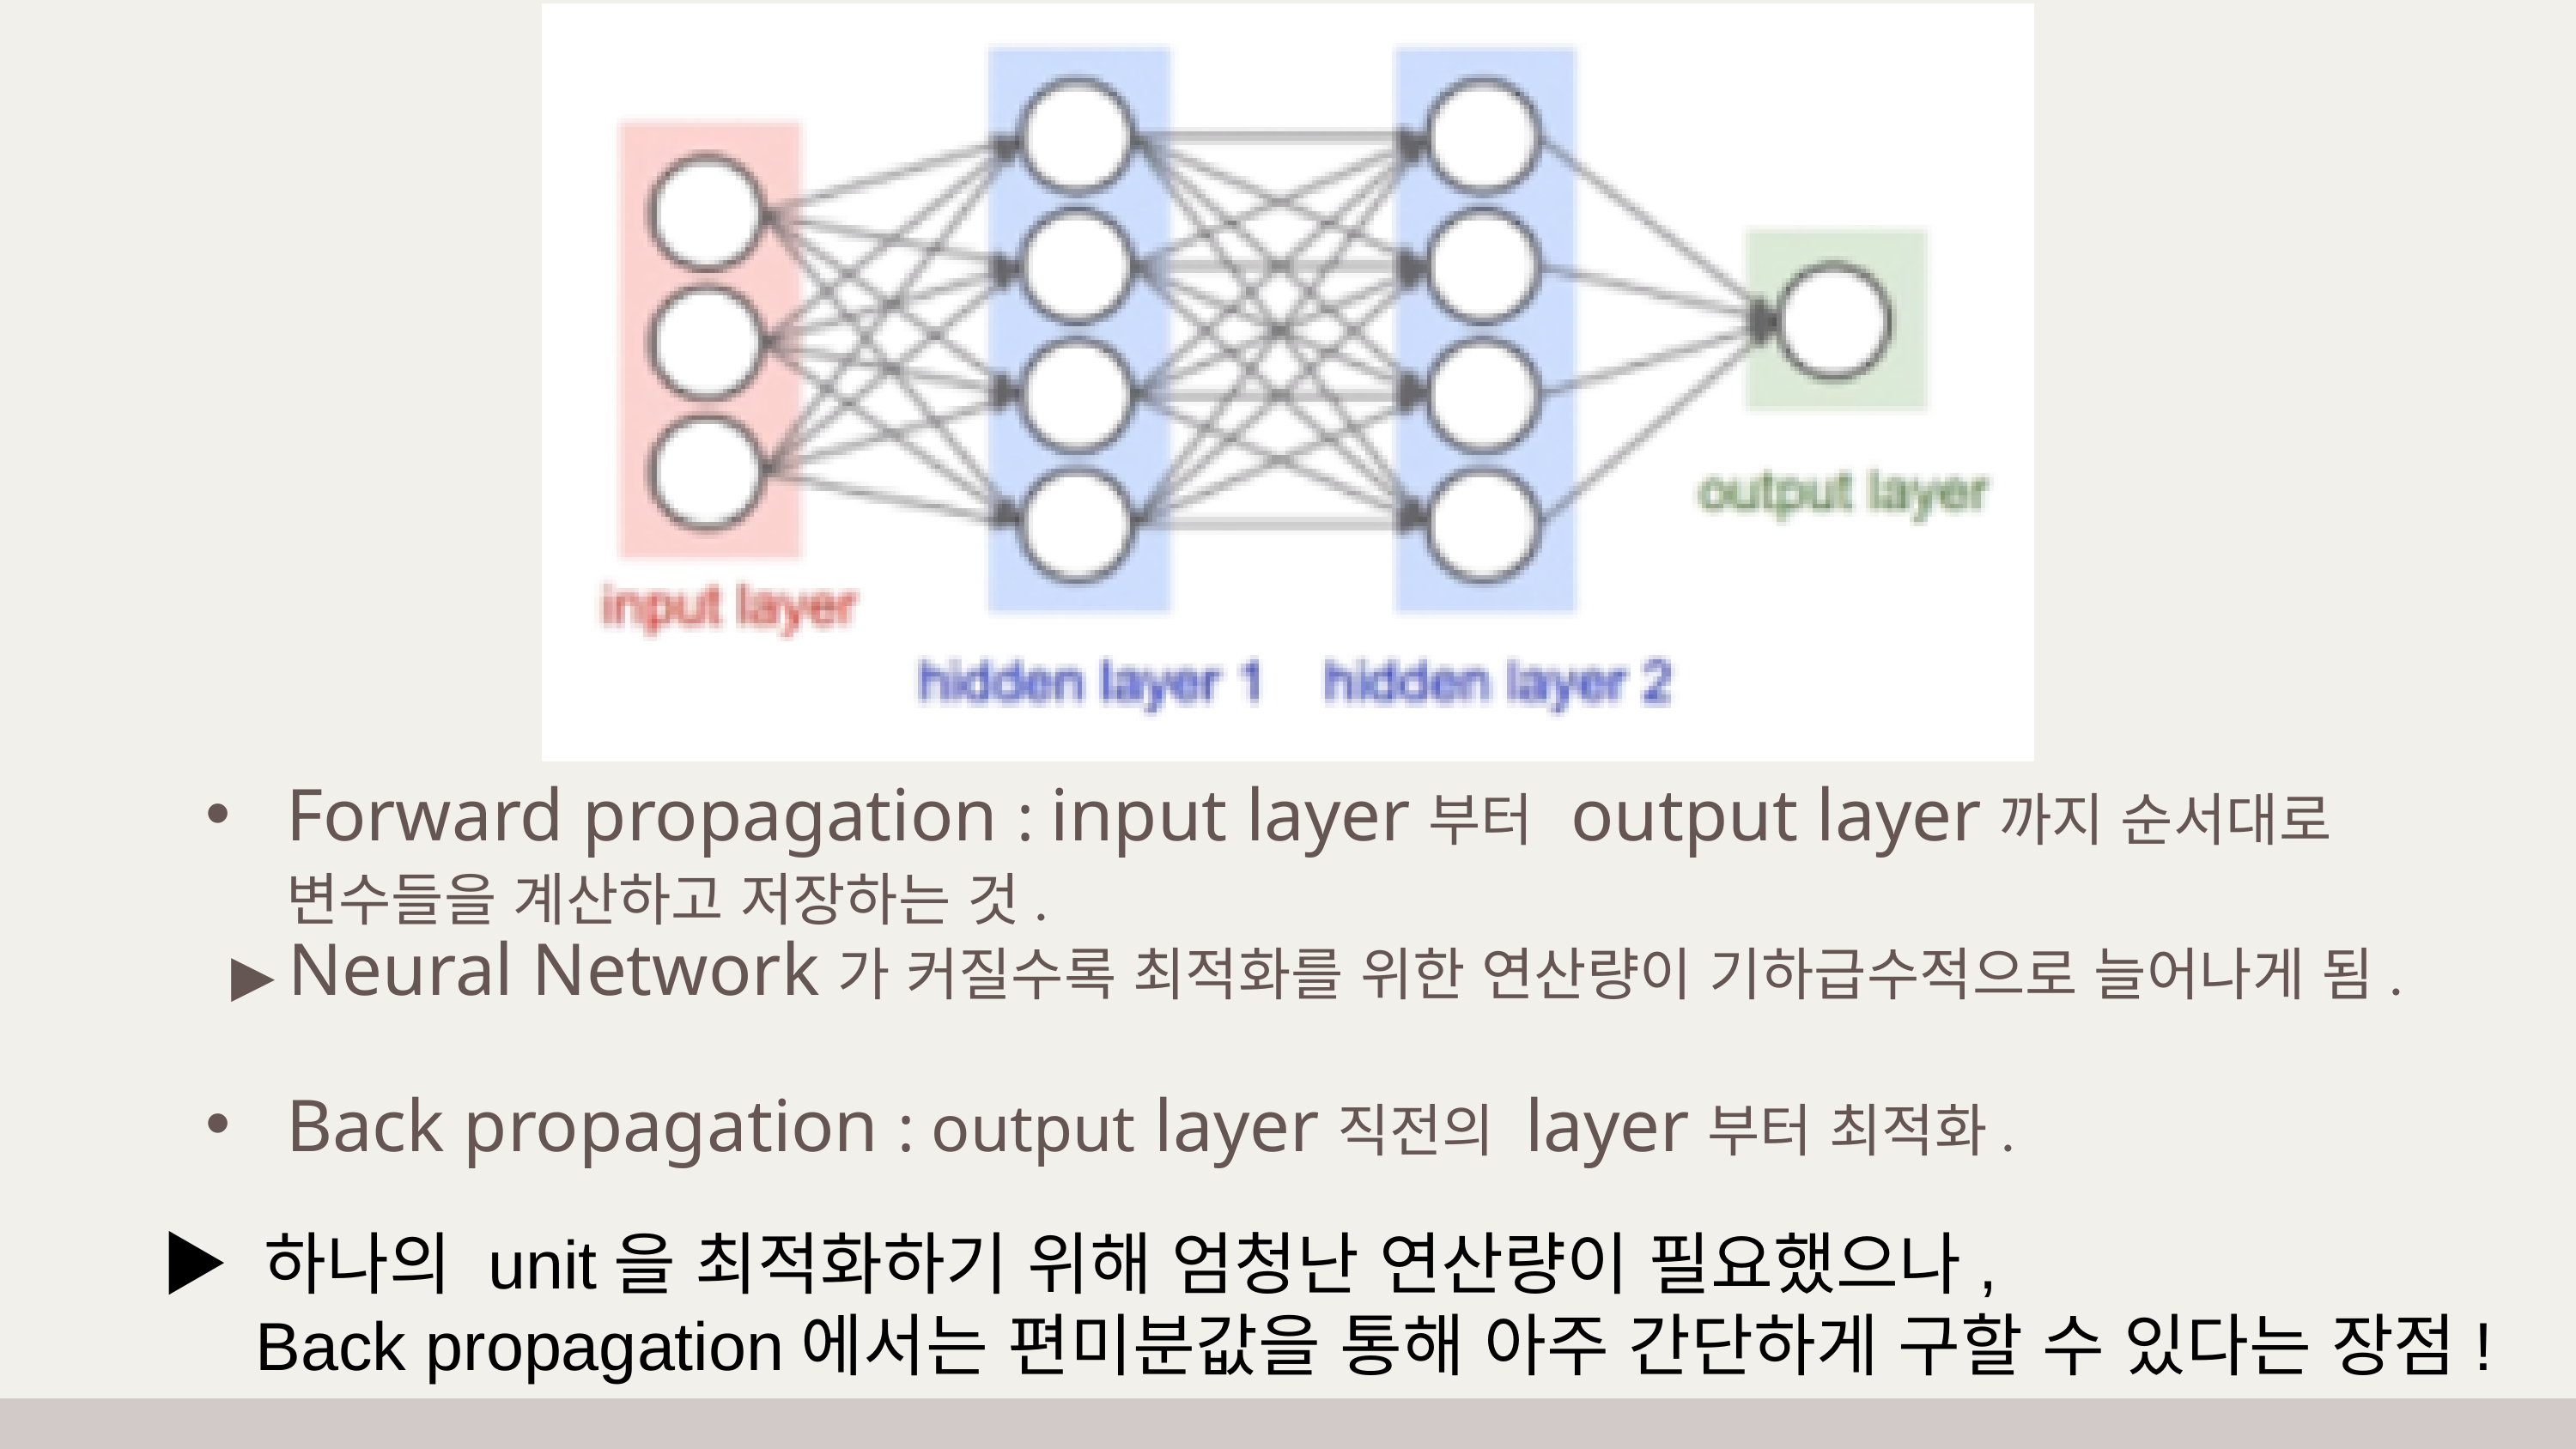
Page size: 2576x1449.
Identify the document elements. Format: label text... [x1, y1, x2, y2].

text_box Back propagation : output layer직전의 layer부터 최적화. [205, 1088, 2371, 1167]
picture [541, 3, 2034, 761]
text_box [0, 1397, 2576, 1449]
text_box ▶ 하나의 unit을 최적화하기 위해 엄청난 연산량이 필요했으나, Back propagation에서는 편미분값을 통해 아주 간단하게 구할 수 있다는 장점! [148, 1215, 2506, 1391]
text_box Forward propagation : input layer부터 output layer까지 순서대로 변수들을 계산하고 저장하는 것. ▶ Neural Network가 커질수록 최적화를 위한 연산량이 기하급수적으로 늘어나게 됨. [205, 778, 2426, 1088]
